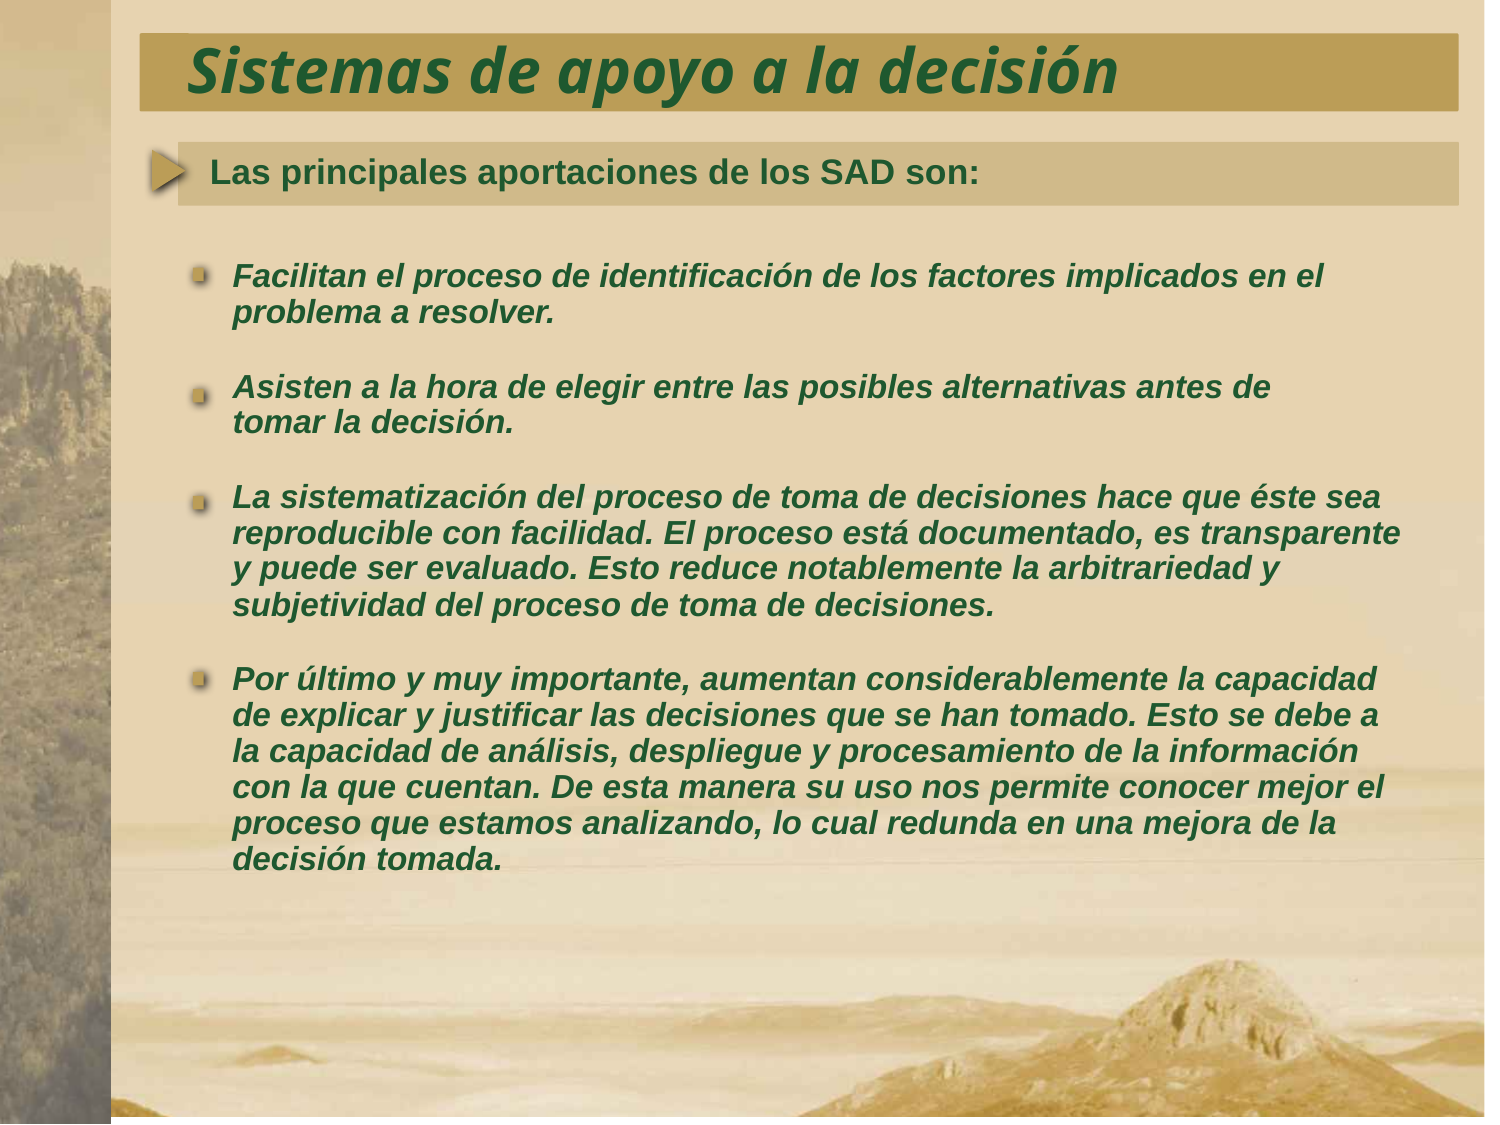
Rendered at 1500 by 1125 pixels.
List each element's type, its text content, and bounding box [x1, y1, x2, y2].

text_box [192, 361, 1369, 450]
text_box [192, 251, 1369, 340]
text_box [192, 654, 1420, 888]
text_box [192, 471, 1420, 633]
picture [0, 0, 1485, 1124]
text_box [151, 141, 1459, 206]
text_box Sistemas de apoyo a la decisión [172, 23, 1427, 114]
